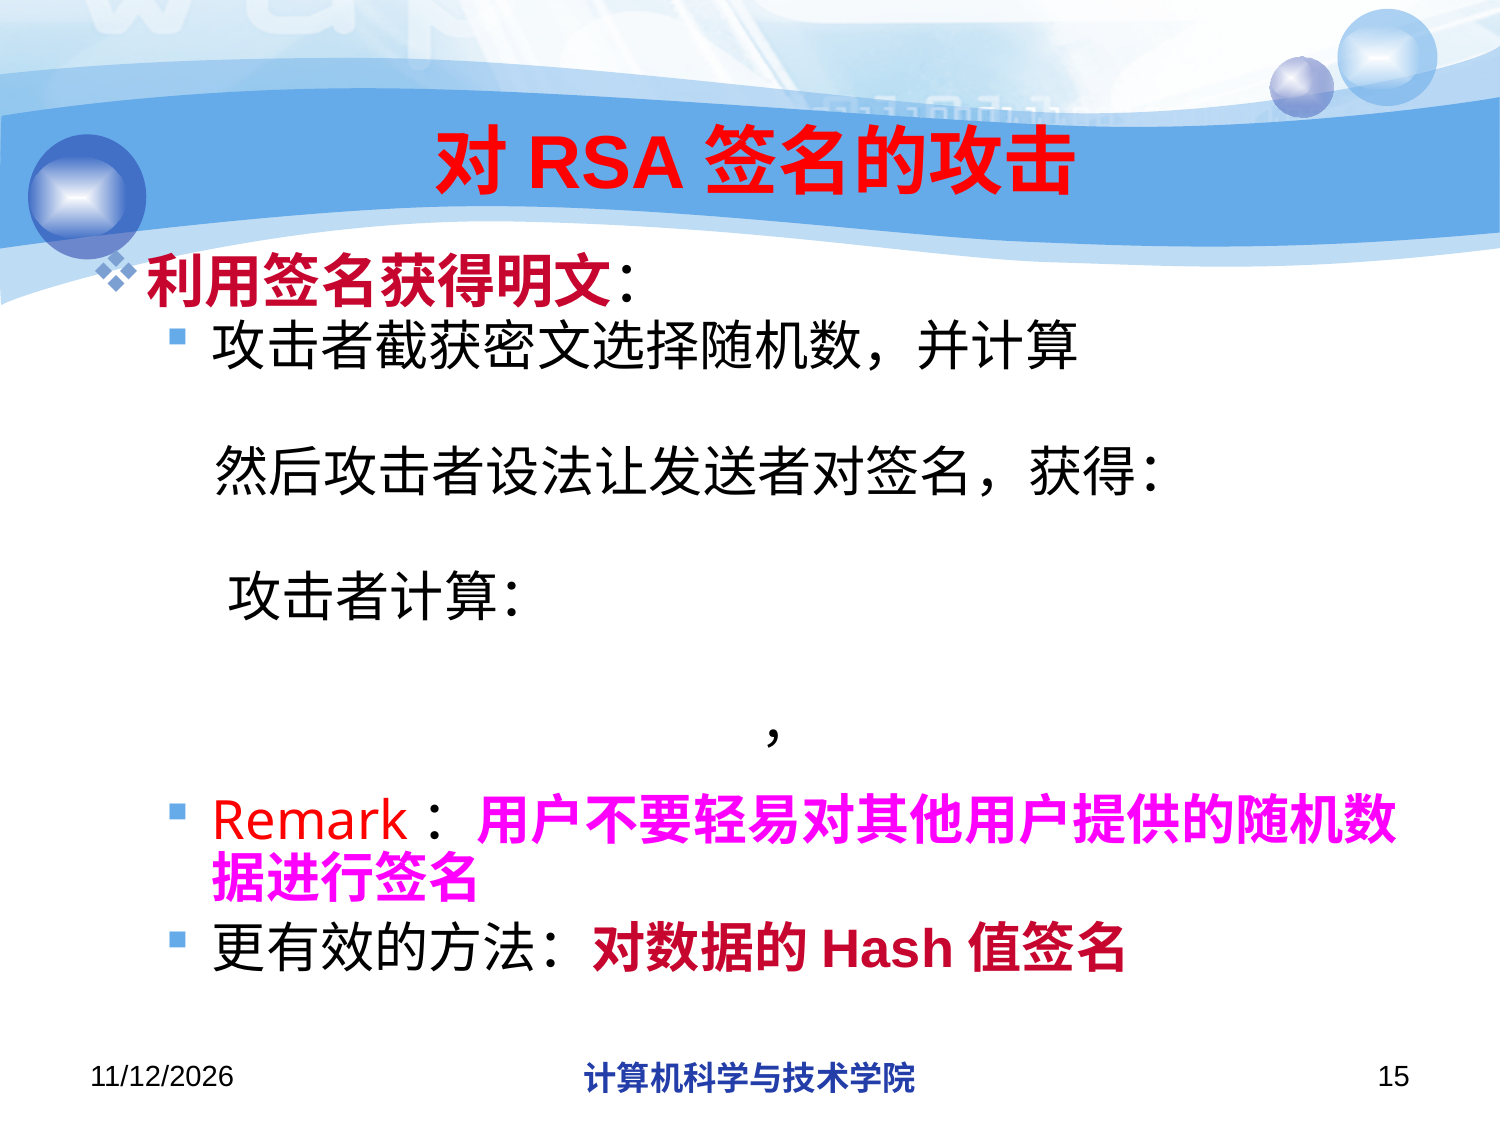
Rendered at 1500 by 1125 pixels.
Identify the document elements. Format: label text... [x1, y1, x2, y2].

slide_number 15 [1074, 1049, 1426, 1103]
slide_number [74, 1049, 426, 1103]
footer 计算机科学与技术学院 [512, 1049, 988, 1103]
picture [0, 0, 1500, 112]
title 对RSA签名的攻击 [149, 112, 1363, 206]
